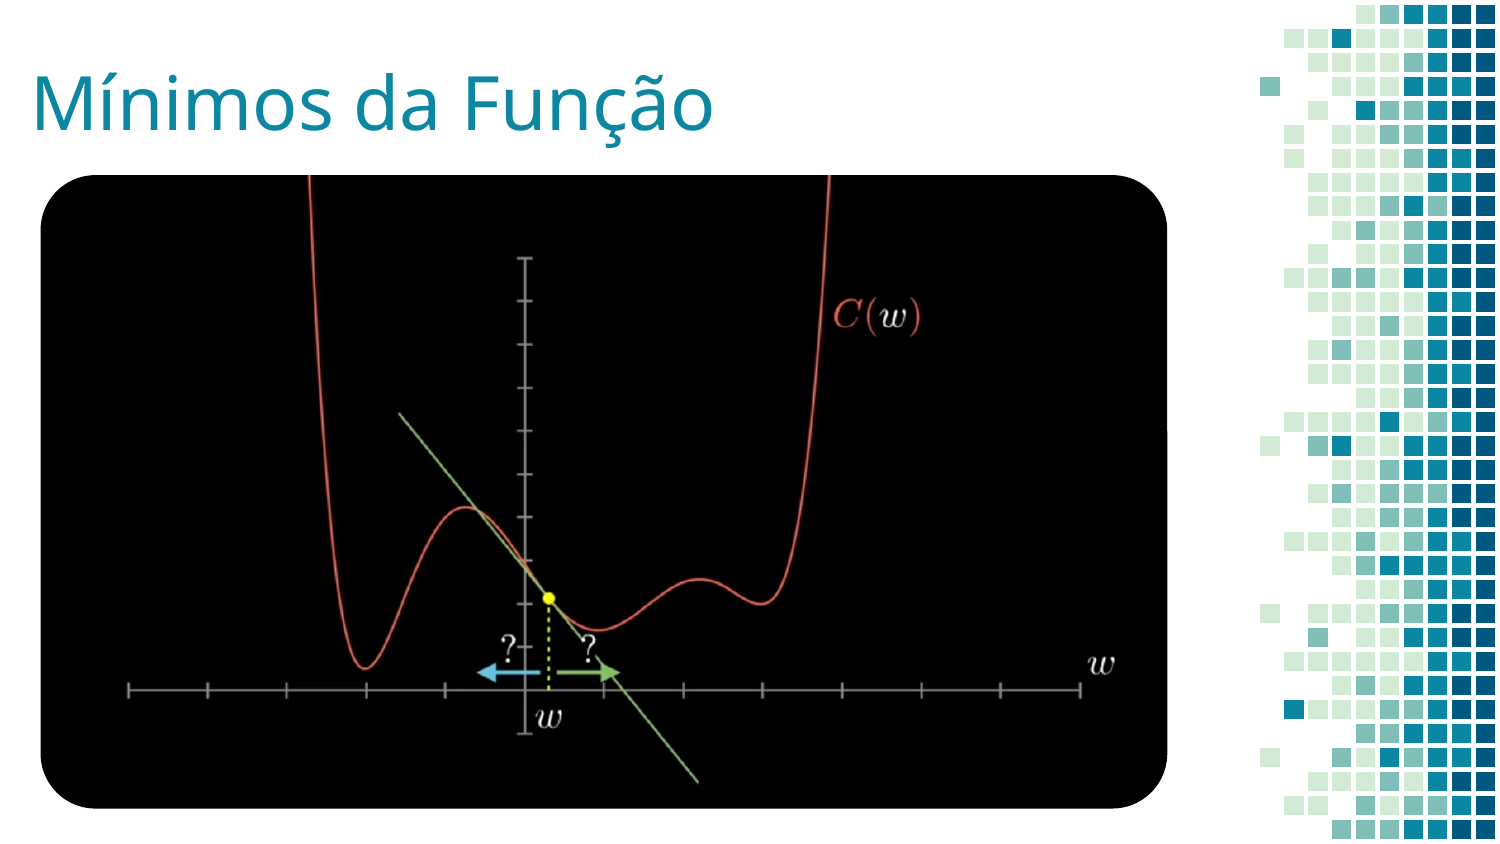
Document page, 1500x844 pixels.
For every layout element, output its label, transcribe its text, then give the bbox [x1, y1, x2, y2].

picture [40, 174, 1168, 809]
title Mínimos da Função [15, 19, 1125, 161]
